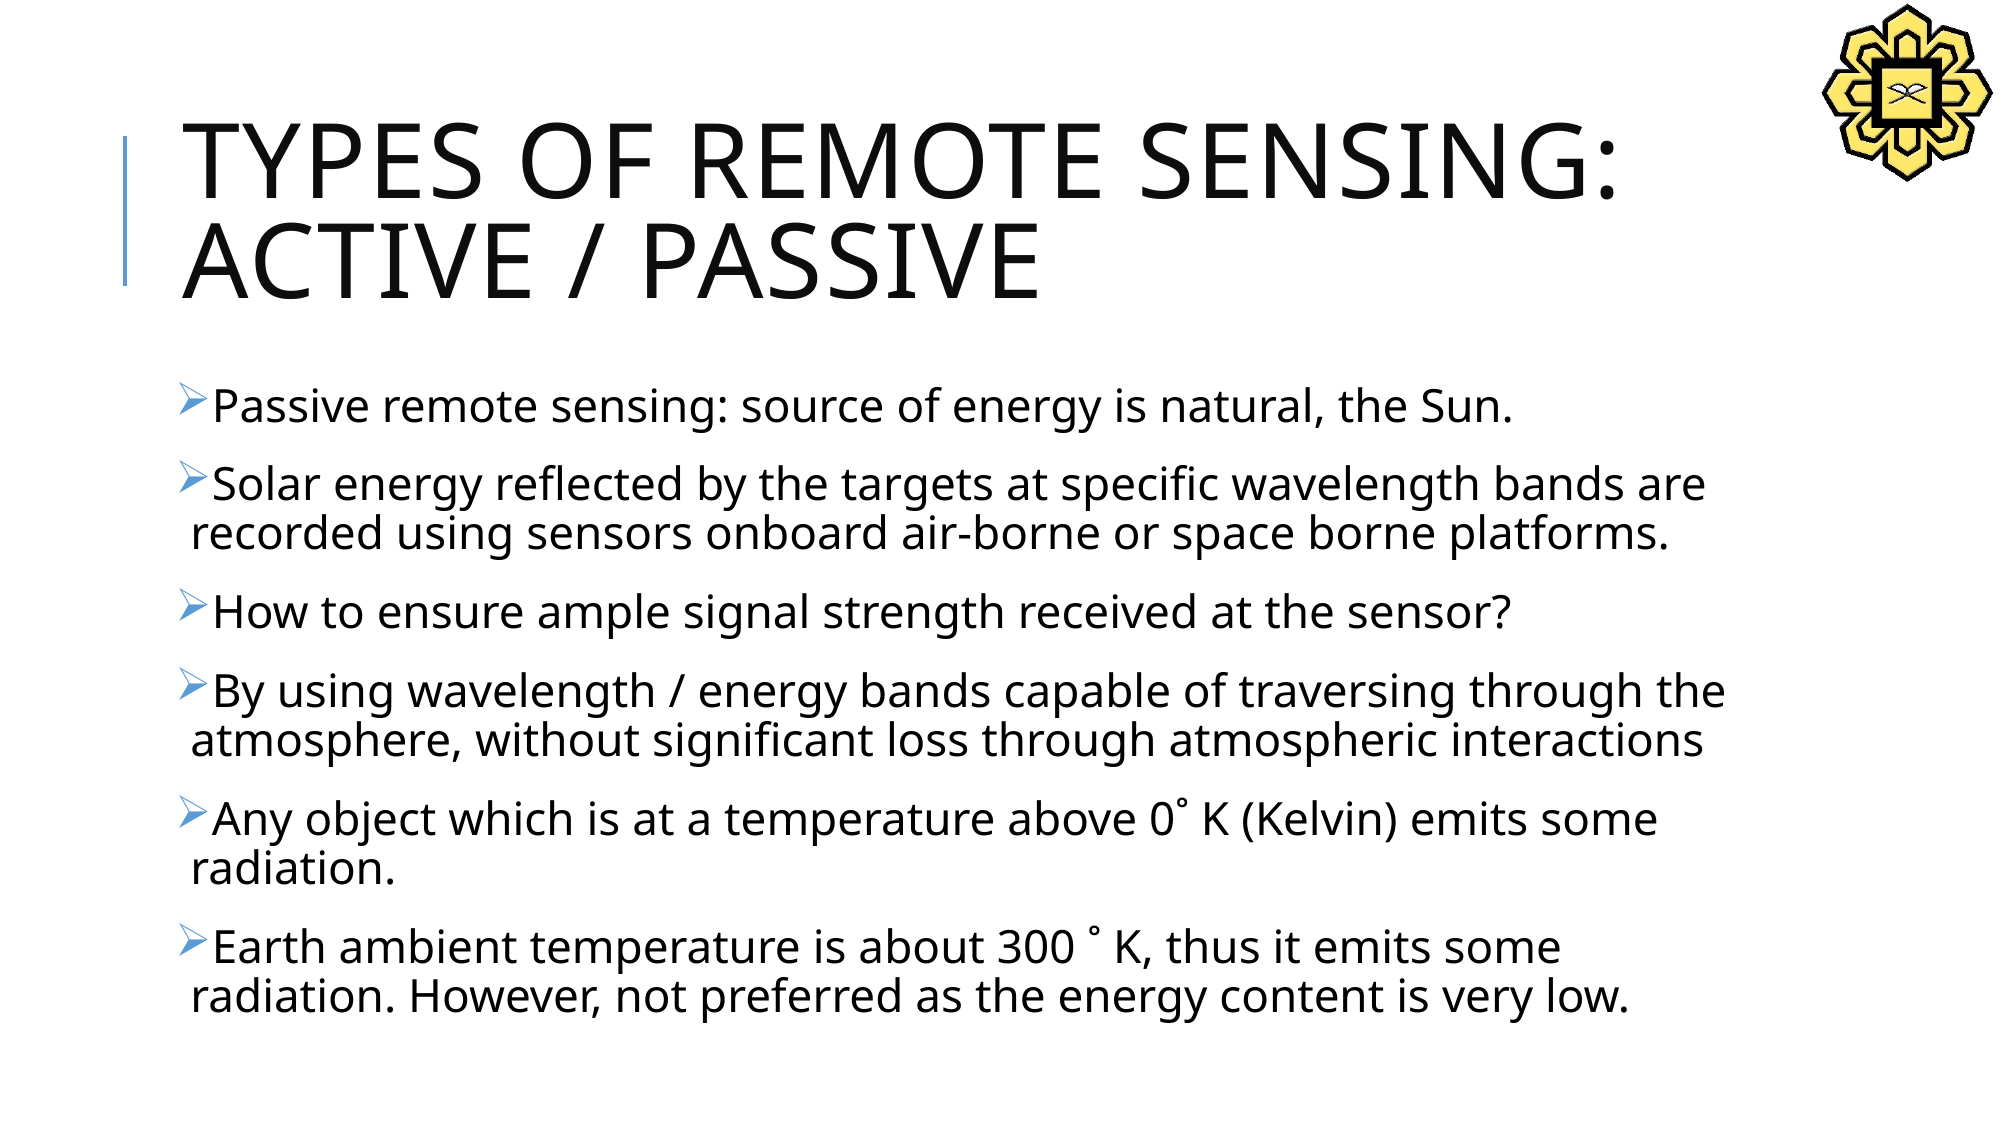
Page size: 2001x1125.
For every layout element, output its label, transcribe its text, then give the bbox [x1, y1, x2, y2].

picture [1813, 0, 2000, 187]
list Passive remote sensing: source of energy is natural, the Sun. Solar energy reflected by the targets at specific wavelength bands are recorded using sensors onboard air-borne or space borne platforms. How to ensure ample signal strength received at the sensor? By using wavelength / energy bands capable of traversing through the atmosphere, without significant loss through atmospheric interactions Any object which is at a temperature above 0˚ K (Kelvin) emits some radiation. Earth ambient temperature is about 300 ˚ K, thus it emits some radiation. However, not preferred as the energy content is very low. [168, 375, 1763, 1035]
title Types of remote sensing: active / passive [168, 96, 1763, 342]
